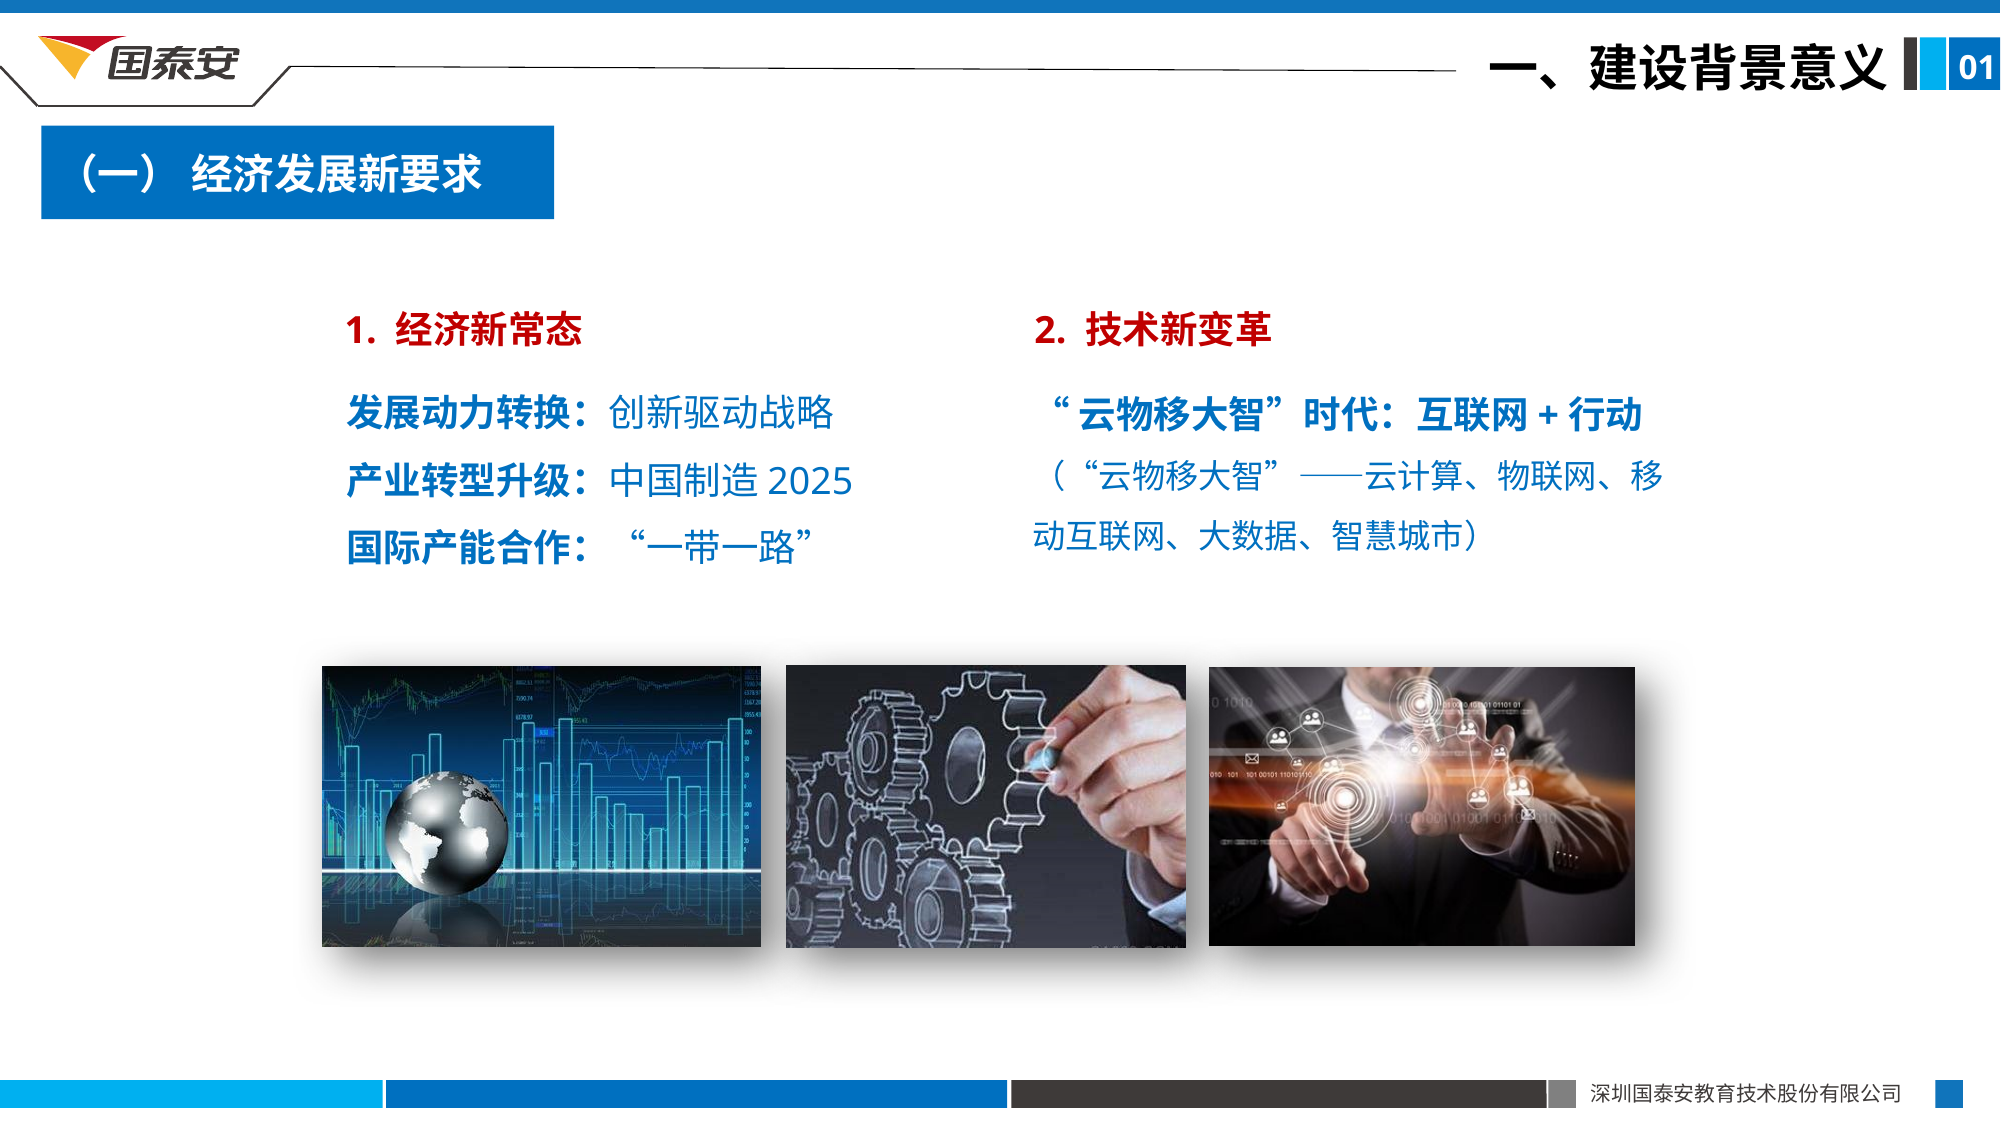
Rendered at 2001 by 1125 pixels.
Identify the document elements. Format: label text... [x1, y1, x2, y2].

text_box “云物移大智”时代：互联网+行动 （“云物移大智”——云计算、物联网、移动互联网、大数据、智慧城市） [1635, 360, 1681, 563]
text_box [0, 66, 290, 106]
text_box 一、建设背景意义 [1450, 35, 1963, 106]
text_box 01 [1963, 38, 2000, 94]
text_box （一） 经济发展新要求 [41, 125, 555, 220]
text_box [290, 66, 1457, 71]
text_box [271, 276, 1635, 948]
